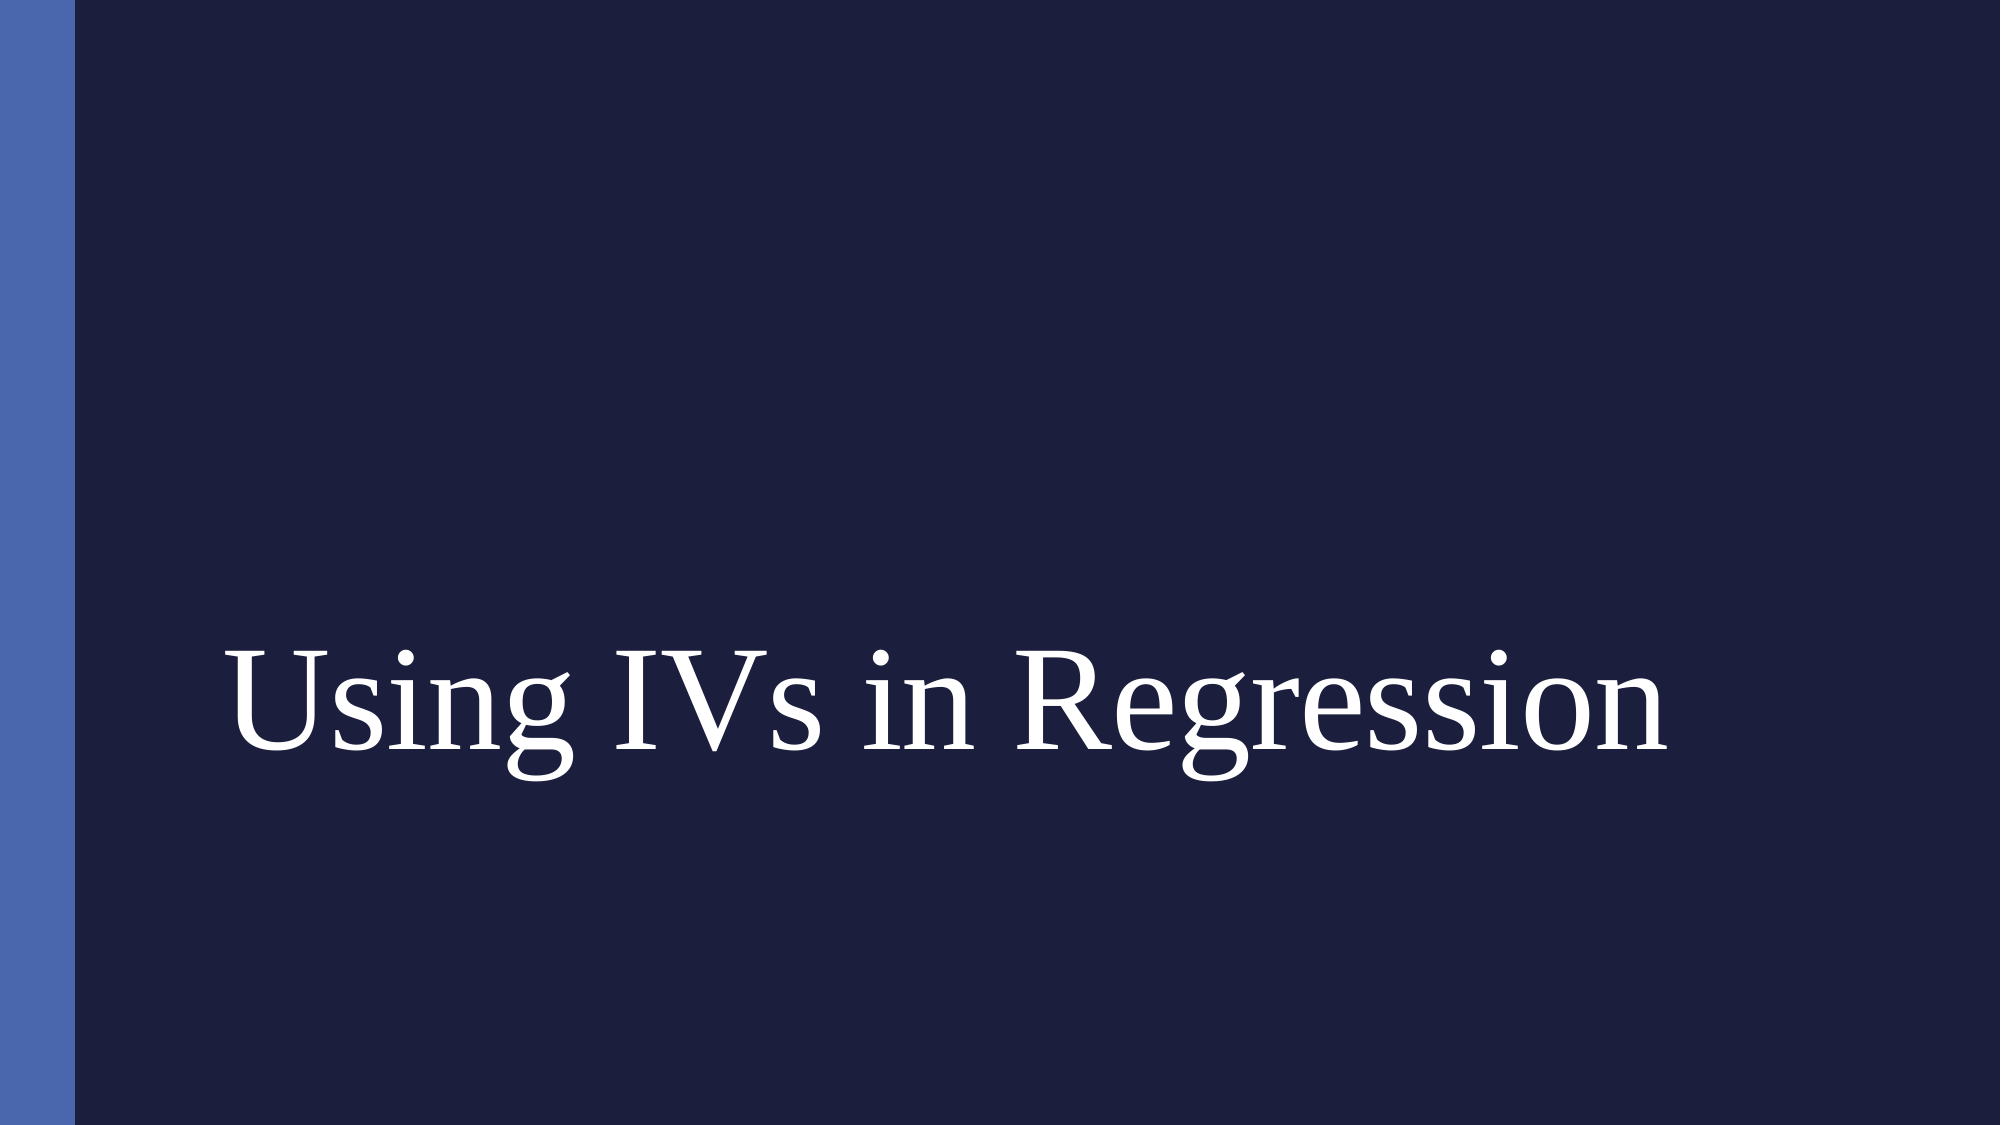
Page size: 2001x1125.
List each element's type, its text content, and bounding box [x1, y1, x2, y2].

title Using IVs in Regression [206, 124, 1938, 788]
